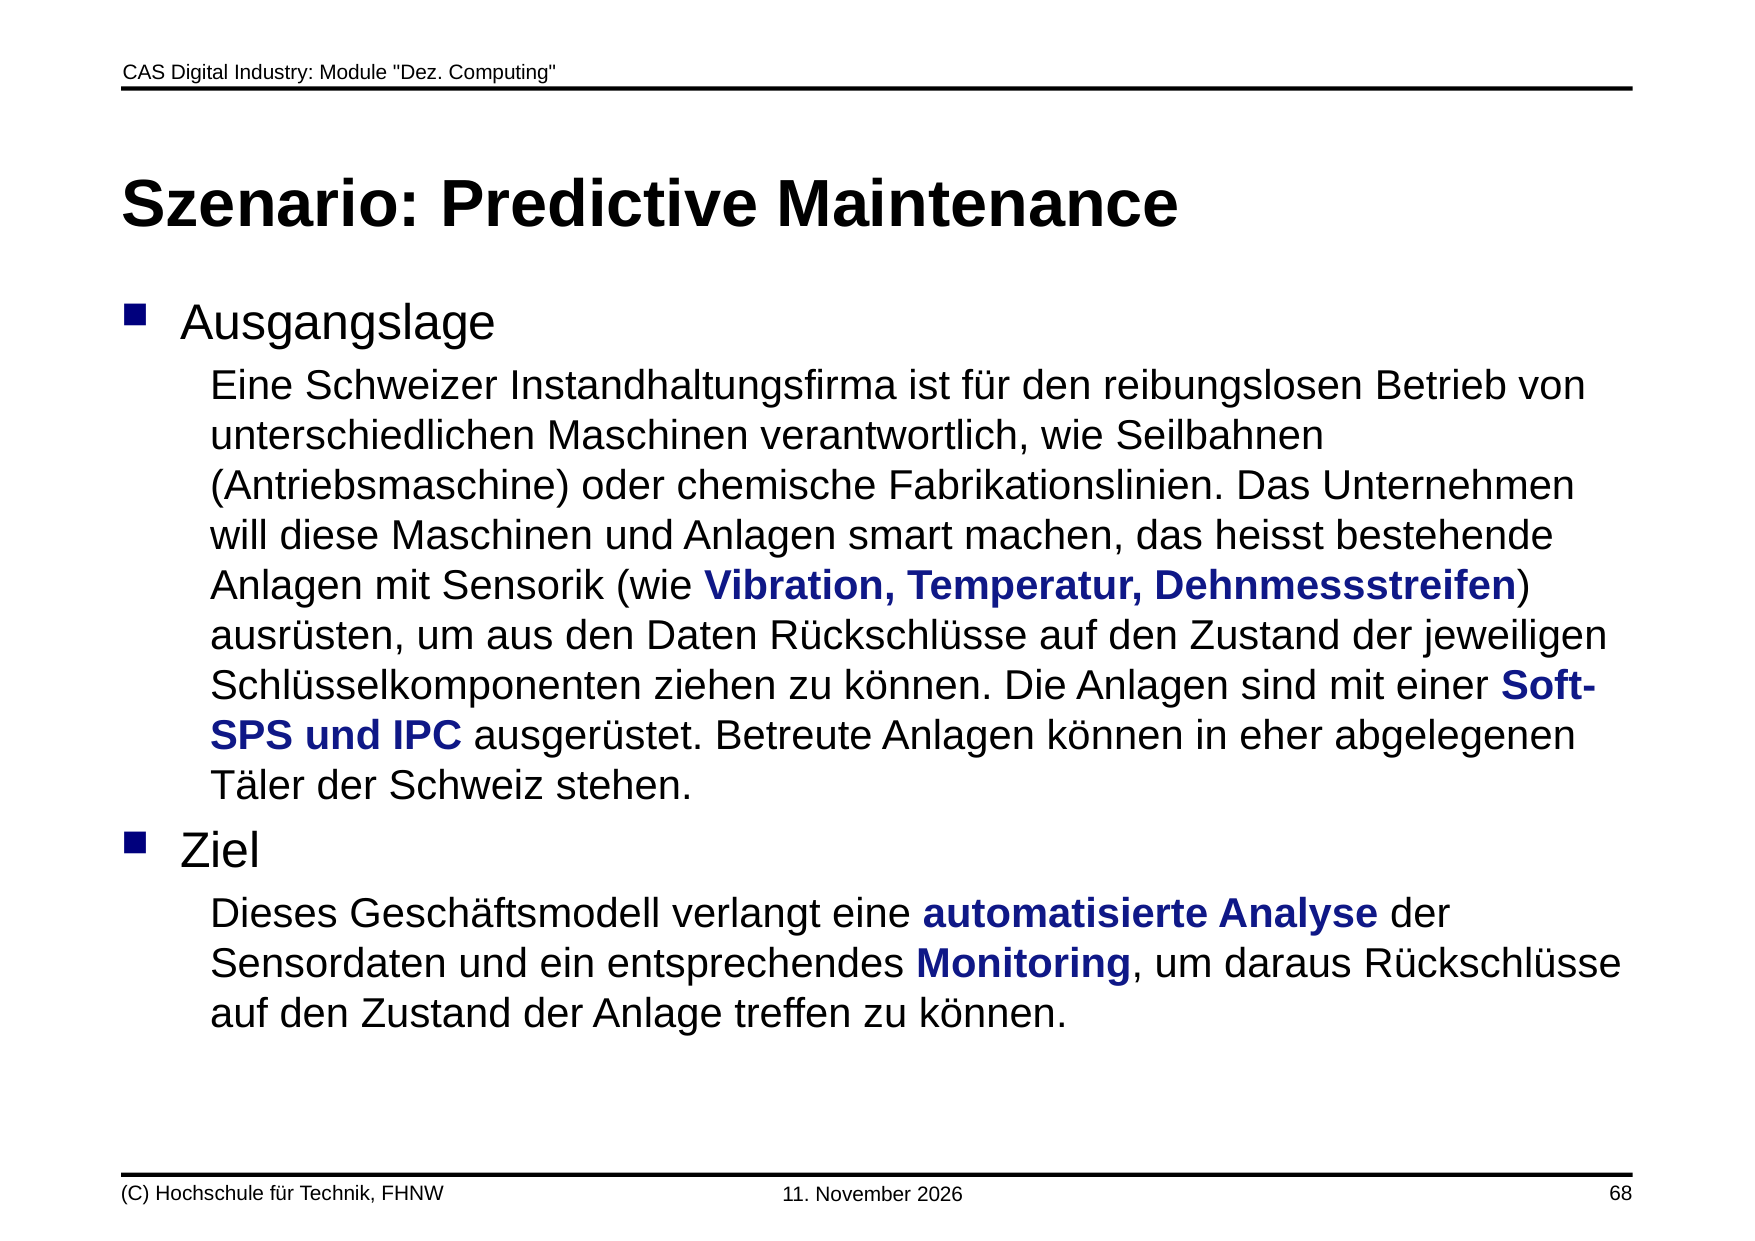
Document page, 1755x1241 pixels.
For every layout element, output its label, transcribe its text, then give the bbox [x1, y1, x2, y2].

footer (C) Hochschule für Technik, FHNW [120, 1169, 724, 1205]
slide_number 19. Oktober 2019 [782, 1170, 1374, 1207]
slide_number 68 [1490, 1174, 1633, 1205]
list Ausgangslage Eine Schweizer Instandhaltungsfirma ist für den reibungslosen Betrieb von unterschiedlichen Maschinen verantwortlich, wie Seilbahnen (Antriebsmaschine) oder chemische Fabrikationslinien. Das Unternehmen will diese Maschinen und Anlagen smart machen, das heisst bestehende Anlagen mit Sensorik (wie Vibration, Temperatur, Dehnmessstreifen) ausrüsten, um aus den Daten Rückschlüsse auf den Zustand der jeweiligen Schlüsselkomponenten ziehen zu können. Die Anlagen sind mit einer Soft-SPS und IPC ausgerüstet. Betreute Anlagen können in eher abgelegenen Täler der Schweiz stehen. Ziel Dieses Geschäftsmodell verlangt eine automatisierte Analyse der Sensordaten und ein entsprechendes Monitoring, um daraus Rückschlüsse auf den Zustand der Anlage treffen zu können. [120, 289, 1633, 1093]
title Szenario: Predictive Maintenance [120, 159, 1633, 237]
